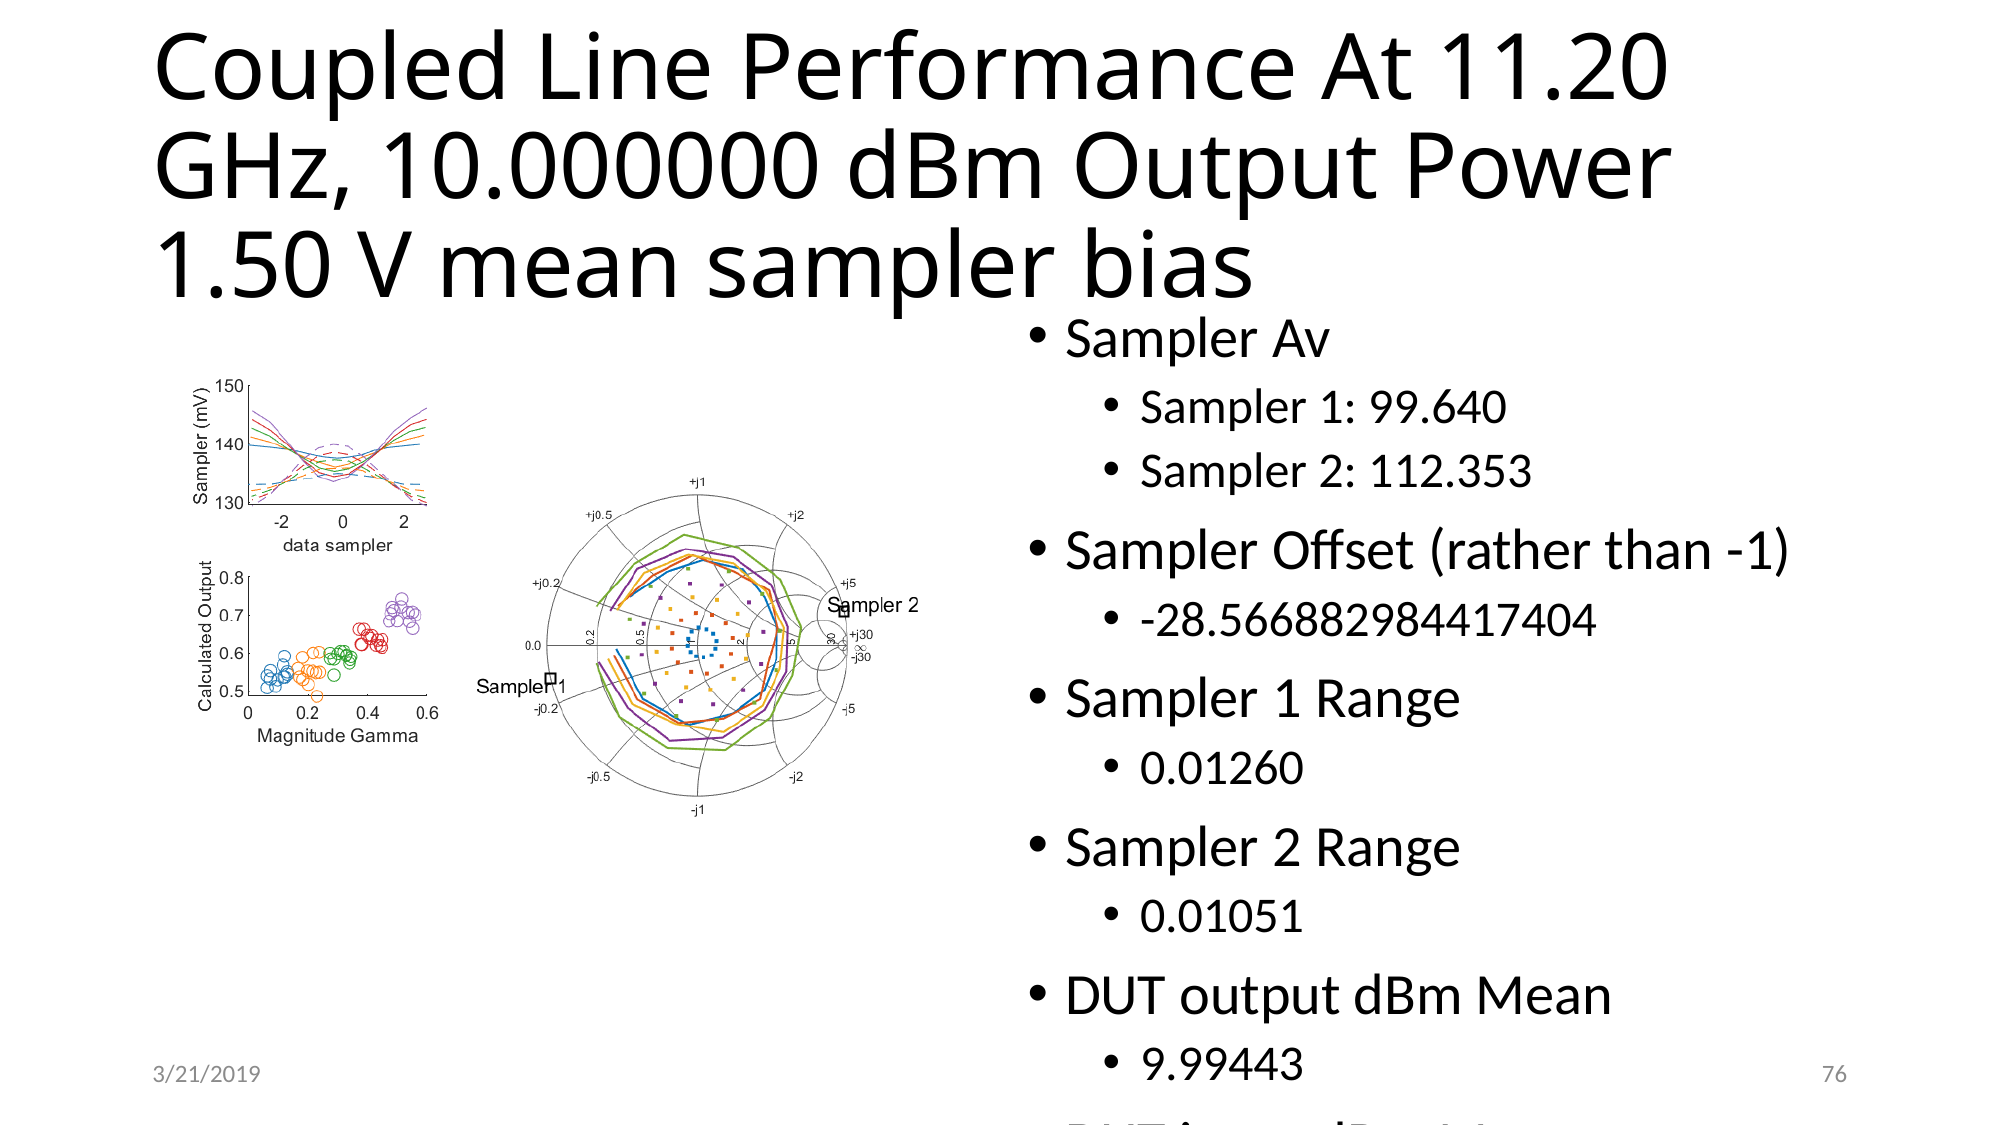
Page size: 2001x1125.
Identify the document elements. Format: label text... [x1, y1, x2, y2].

list Sampler Av Sampler 1: 99.640 Sampler 2: 112.353 Sampler Offset (rather than -1) -28.566882984417404 Sampler 1 Range 0.01260 Sampler 2 Range 0.01051 DUT output dBm Mean 9.99443 DUT input dBm Mean 10.50443 RMS Error 0.30980 [1012, 299, 1863, 1014]
title Coupled Line Performance At 11.20 GHz, 10.000000 dBm Output Power 1.50 V mean sampler bias [137, 59, 1863, 278]
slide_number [137, 1042, 588, 1103]
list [137, 337, 988, 975]
footer [662, 1042, 1338, 1103]
slide_number ‹#› [1412, 1042, 1863, 1103]
